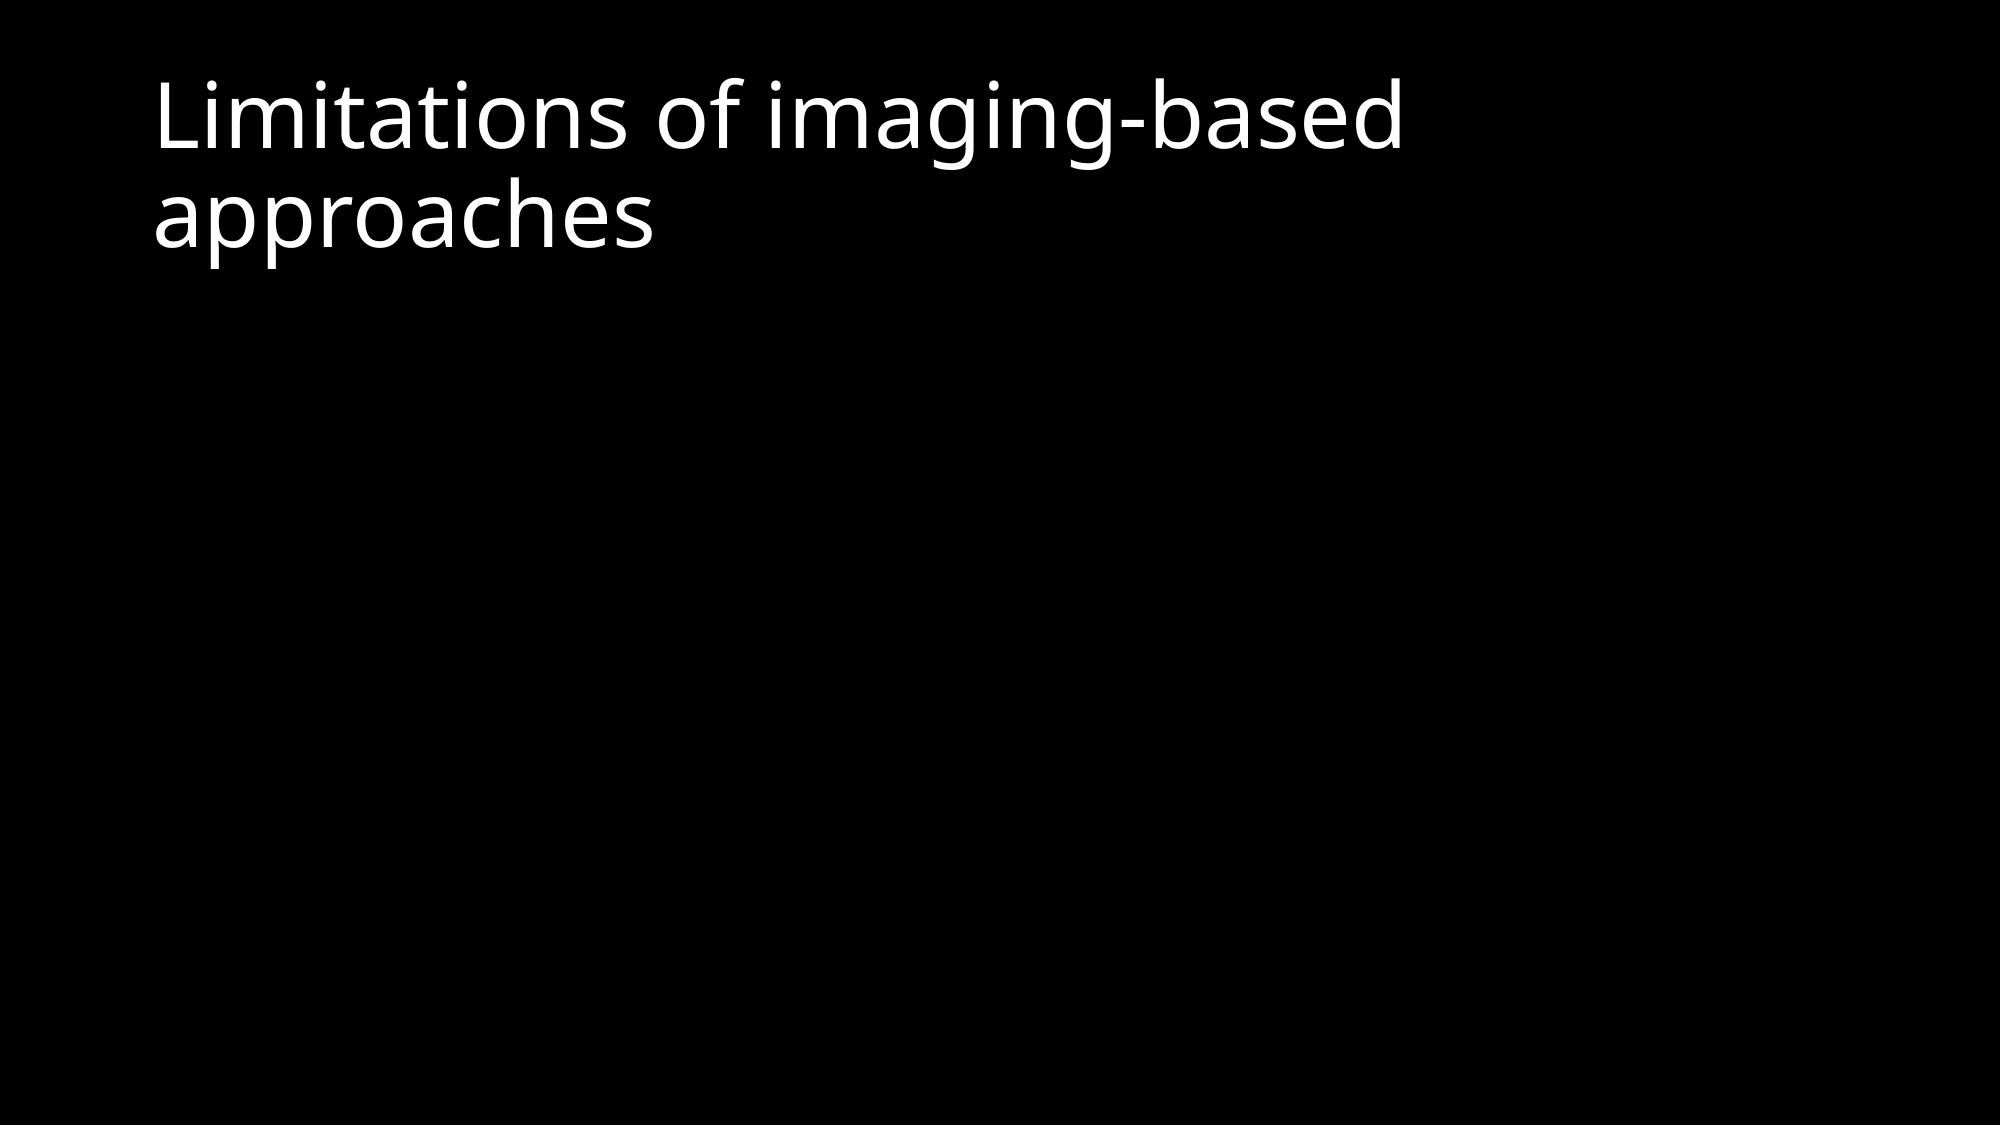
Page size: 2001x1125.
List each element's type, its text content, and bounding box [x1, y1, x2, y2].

title Limitations of imaging-based approaches [137, 59, 1863, 278]
